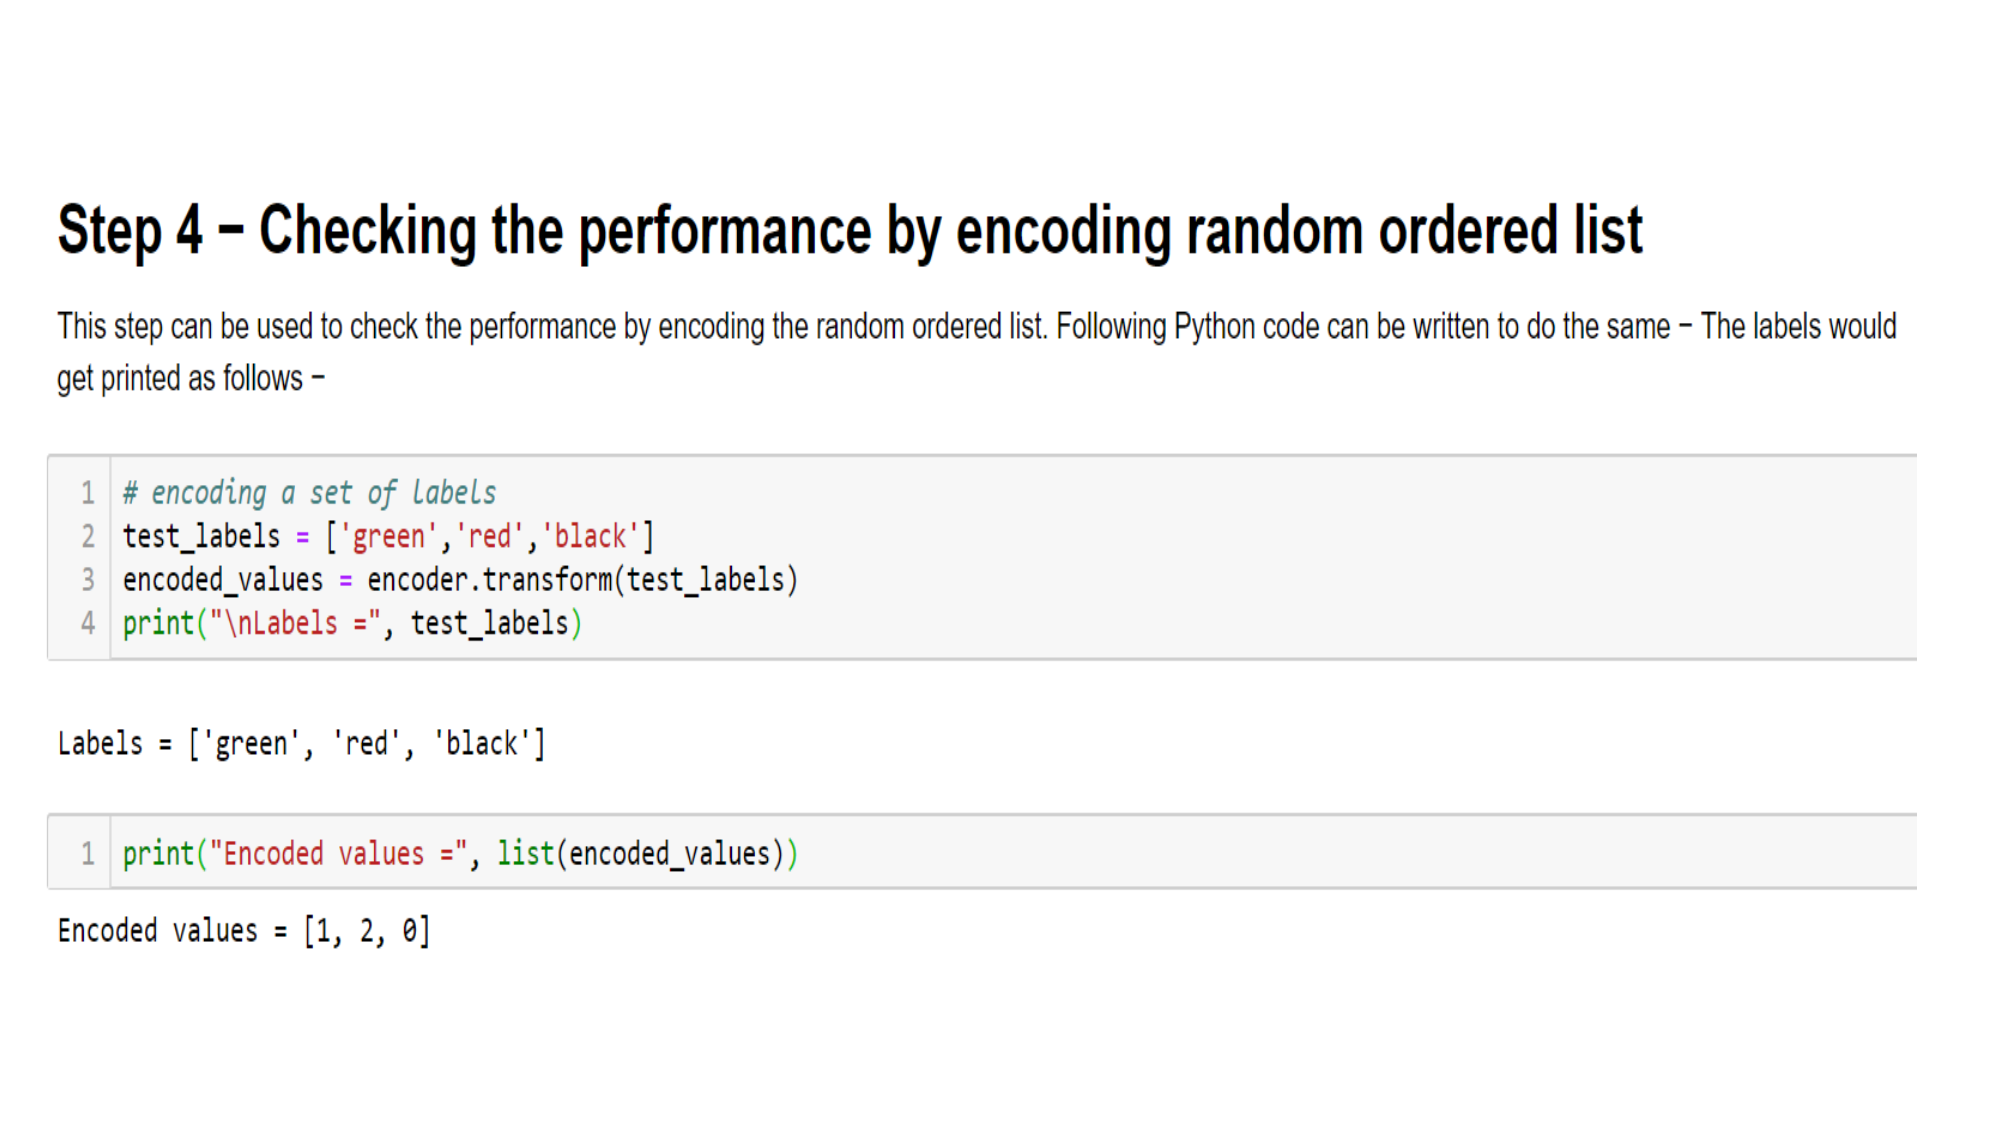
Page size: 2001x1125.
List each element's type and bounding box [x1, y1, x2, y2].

picture [41, 180, 1917, 987]
